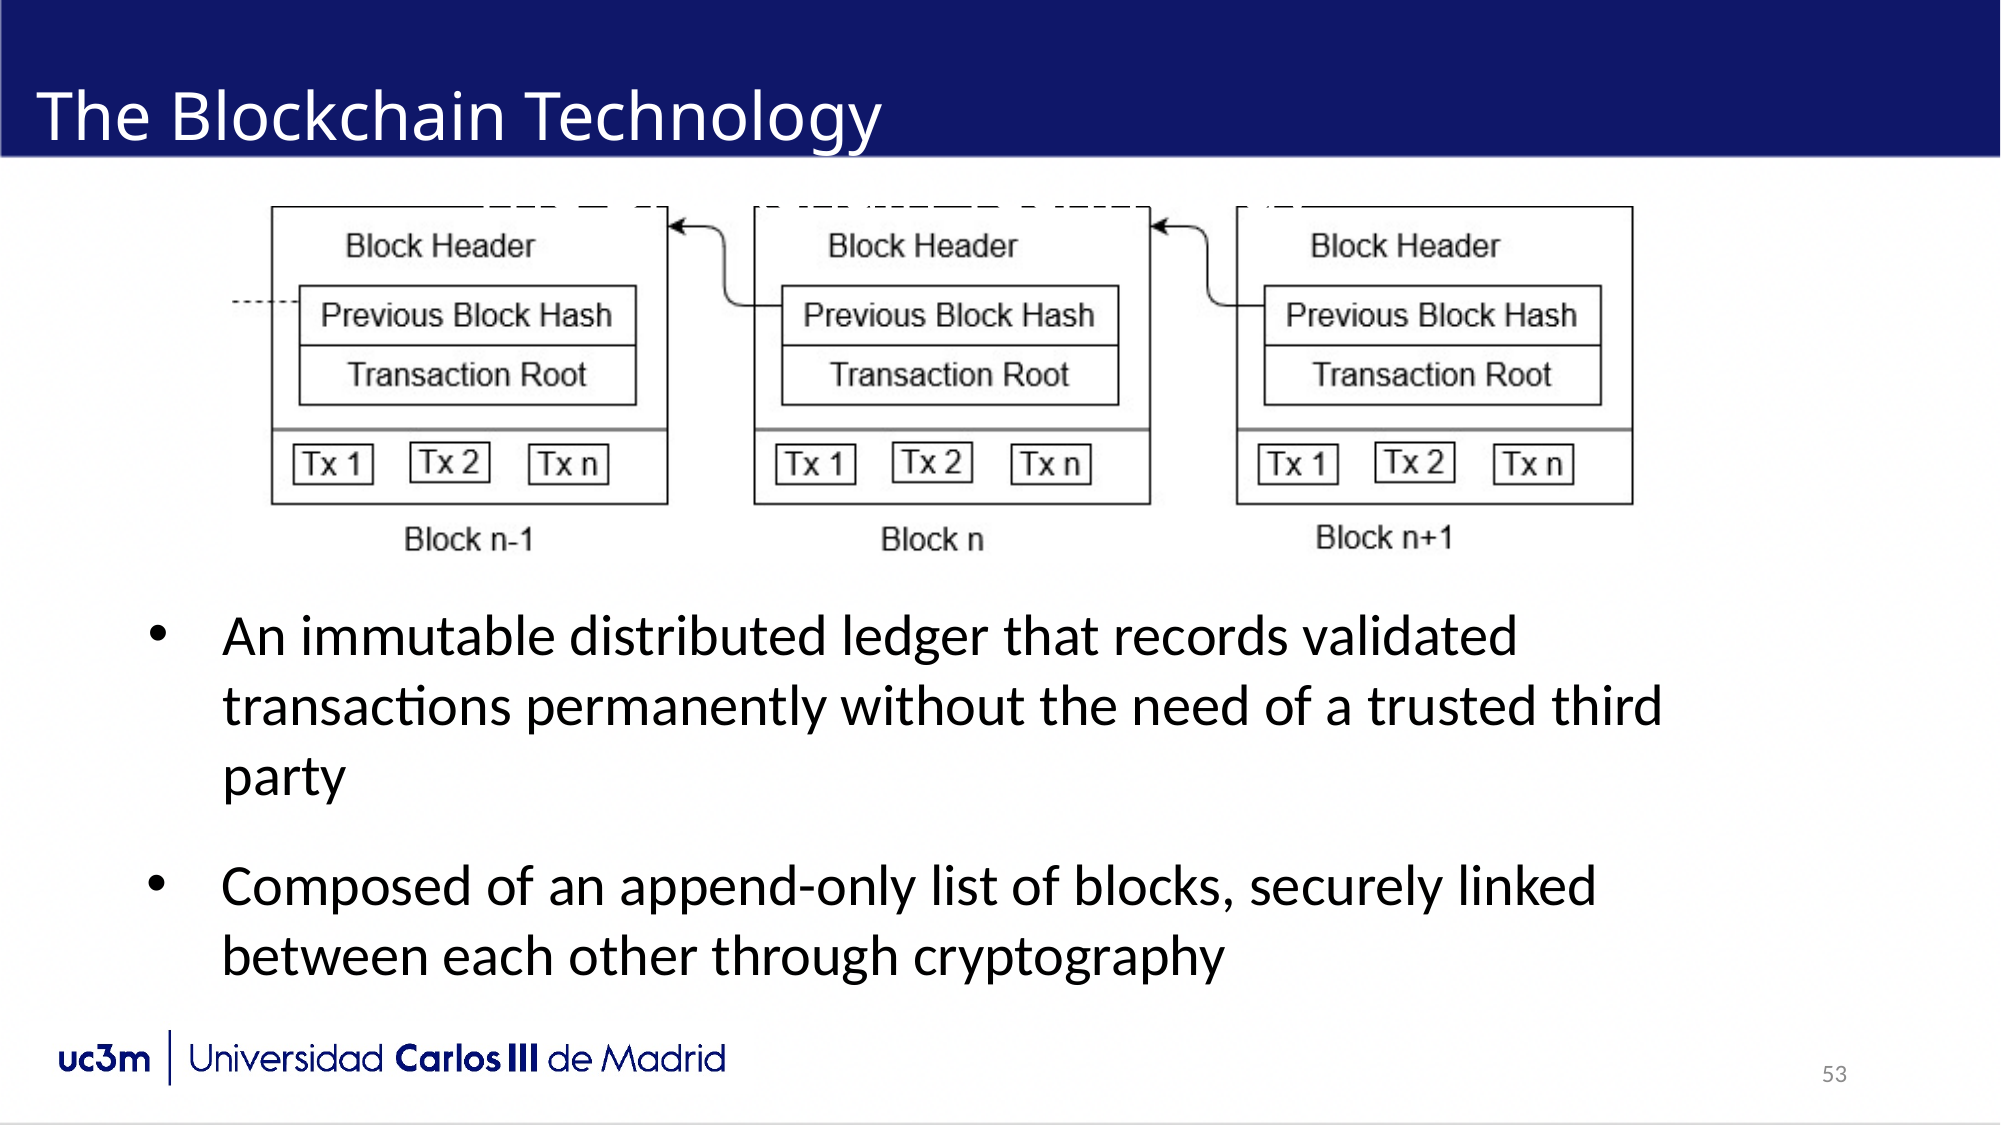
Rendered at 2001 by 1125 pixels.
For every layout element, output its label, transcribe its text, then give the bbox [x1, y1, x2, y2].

picture [0, 0, 2001, 1125]
text_box Composed of an append-only list of blocks, securely linked between each other through cryptography [131, 839, 1738, 995]
slide_number 53 [1412, 1042, 1863, 1103]
text_box The Blockchain Technology [21, 0, 1747, 163]
text_box An immutable distributed ledger that records validated transactions permanently without the need of a trusted third party [133, 590, 1740, 815]
text_box The Blockchain Technology [29, 14, 1755, 233]
